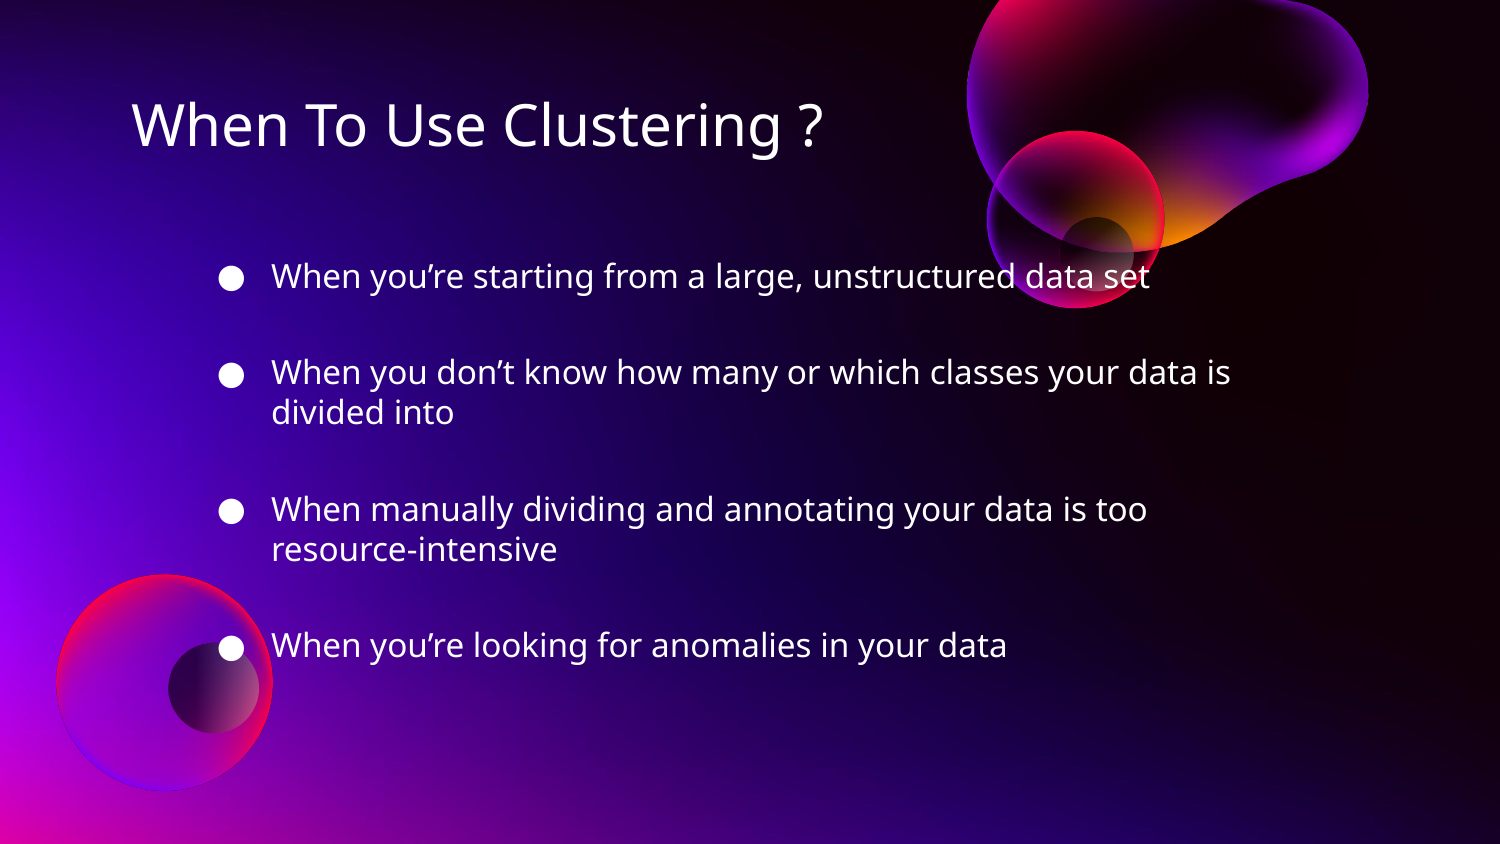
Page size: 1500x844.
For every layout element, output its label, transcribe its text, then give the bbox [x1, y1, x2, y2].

text_box When you’re starting from a large, unstructured data set When you don’t know how many or which classes your data is divided into When manually dividing and annotating your data is too resource-intensive When you’re looking for anomalies in your data [180, 239, 1253, 728]
picture [0, 0, 1500, 844]
title When To Use Clustering ? [116, 72, 1384, 167]
